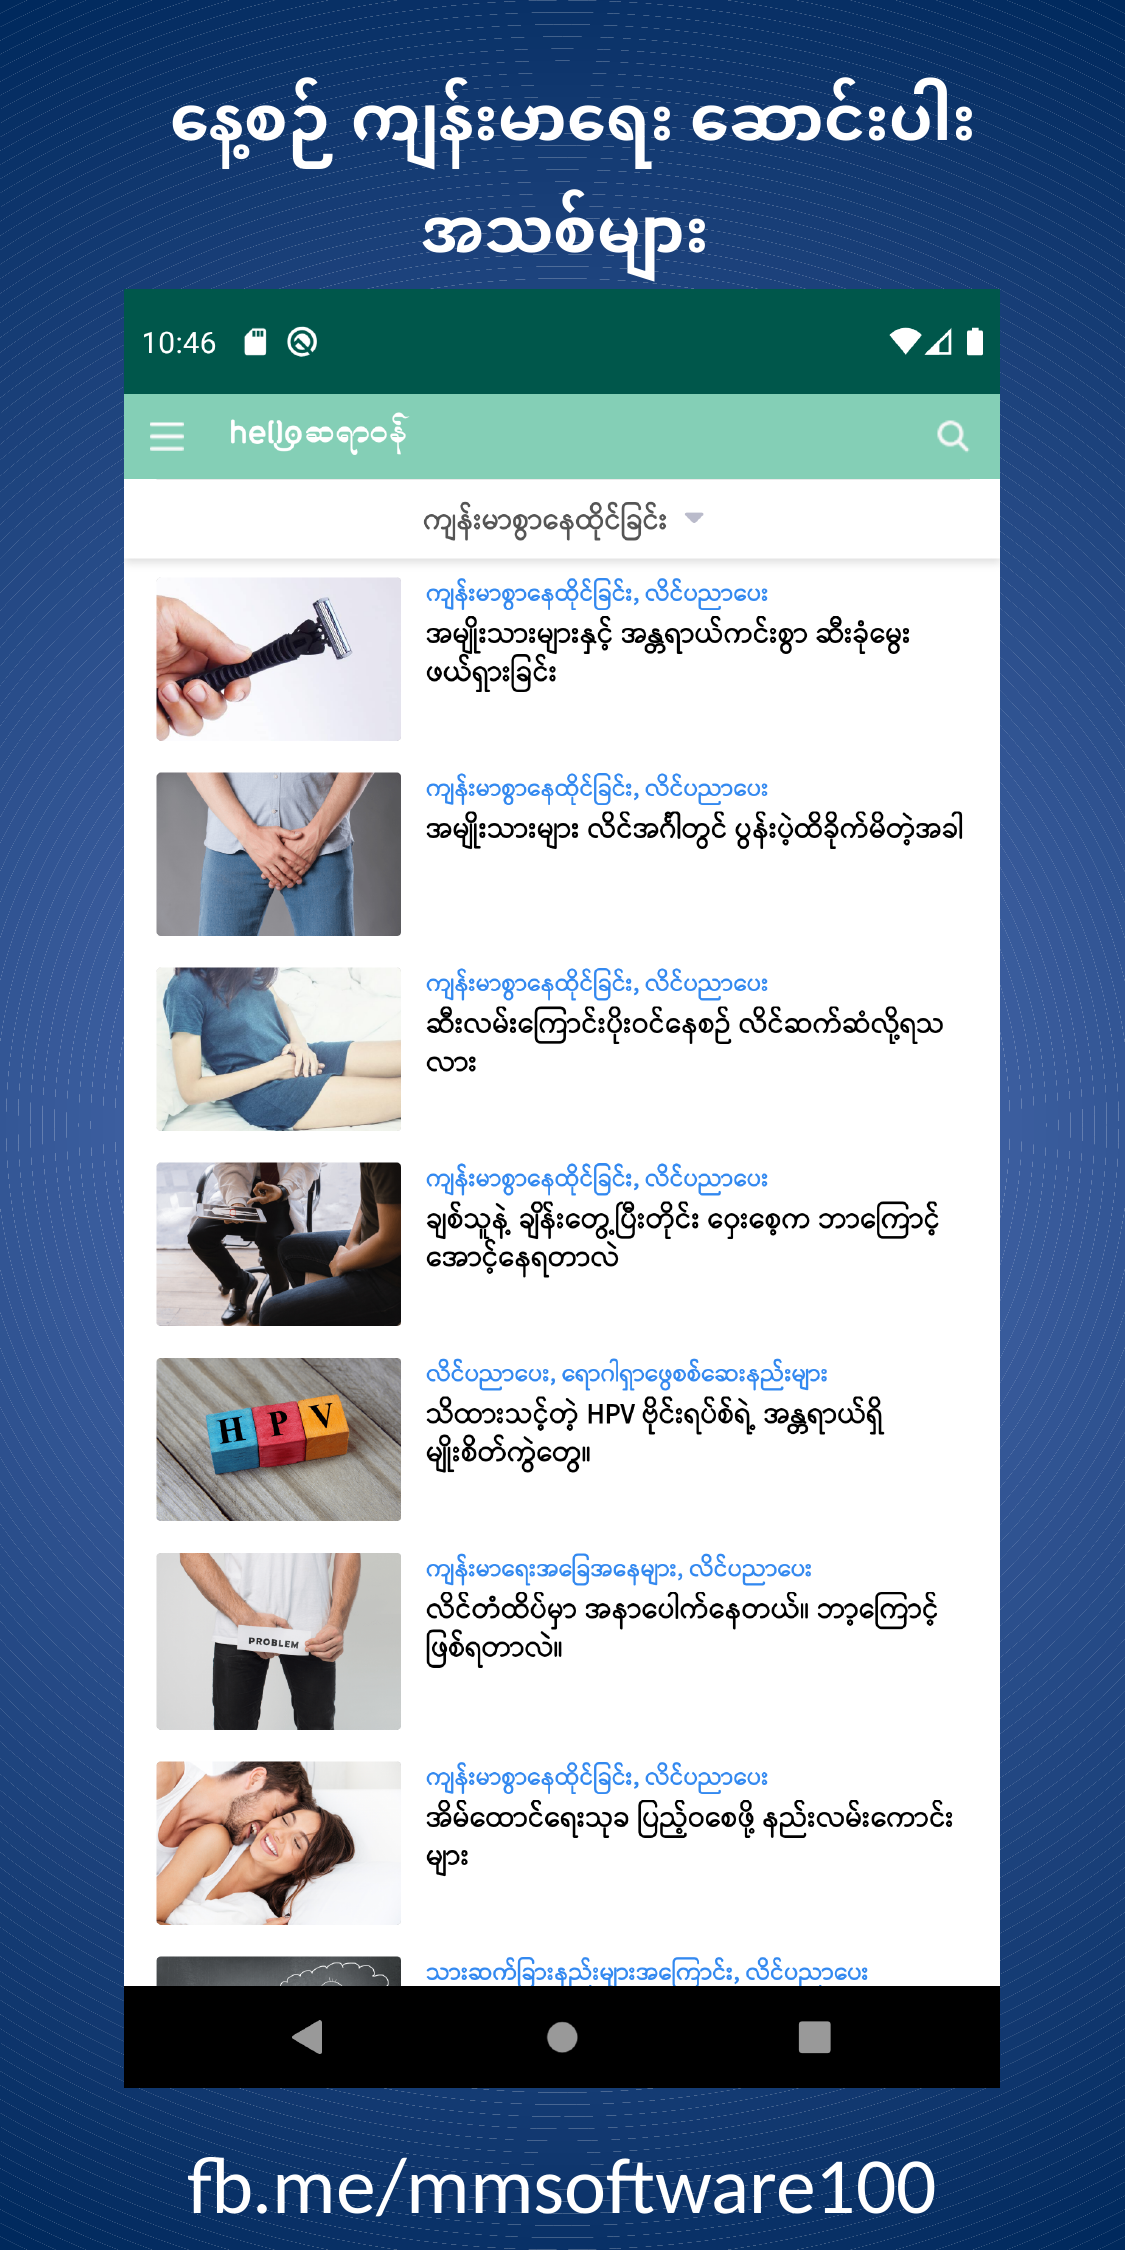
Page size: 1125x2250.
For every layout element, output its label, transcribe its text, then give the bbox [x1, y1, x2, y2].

title နေ့စဉ် ကျန်းမာရေး ဆောင်းပါး အသစ်များ [95, 31, 1052, 275]
subtitle fb.me/mmsoftware100 [168, 2124, 956, 2250]
picture [124, 289, 1000, 2088]
